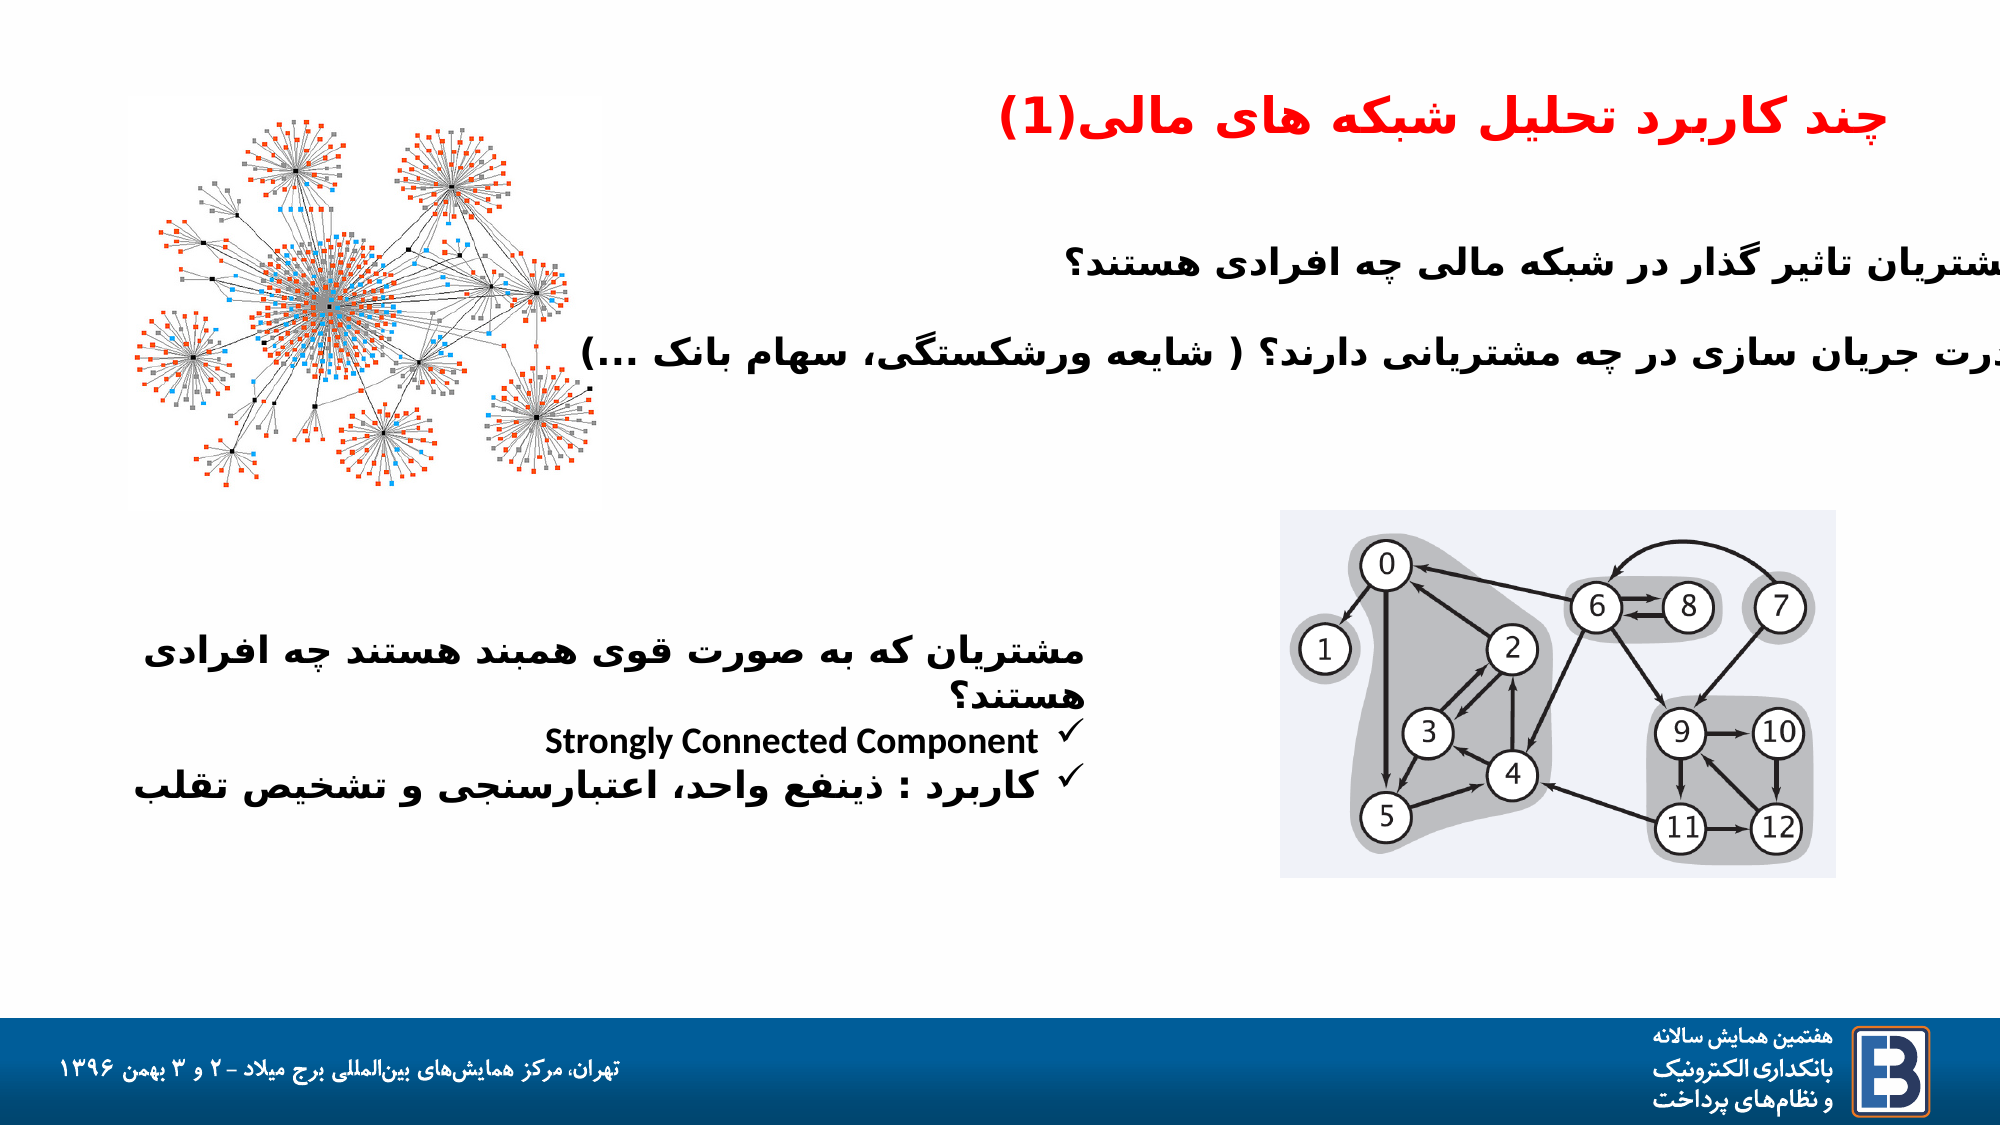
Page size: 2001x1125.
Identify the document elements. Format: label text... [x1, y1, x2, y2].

text_box چند کاربرد تحلیل شبکه های مالی(1) [78, 76, 1906, 166]
picture [128, 96, 602, 511]
text_box مشتریان که به صورت قوی همبند هستند چه افرادی هستند؟ Strongly Connected Component کاربرد : ذینفع واحد، اعتبارسنجی و تشخیص تقلب [101, 618, 1101, 814]
text_box مشتریان تاثیر گذار در شبکه مالی چه افرادی هستند؟ قدرت جریان سازی در چه مشتریانی دارند؟ ( شایعه ورشکستگی، سهام بانک ...) [601, 230, 2000, 426]
picture [1280, 510, 1836, 879]
